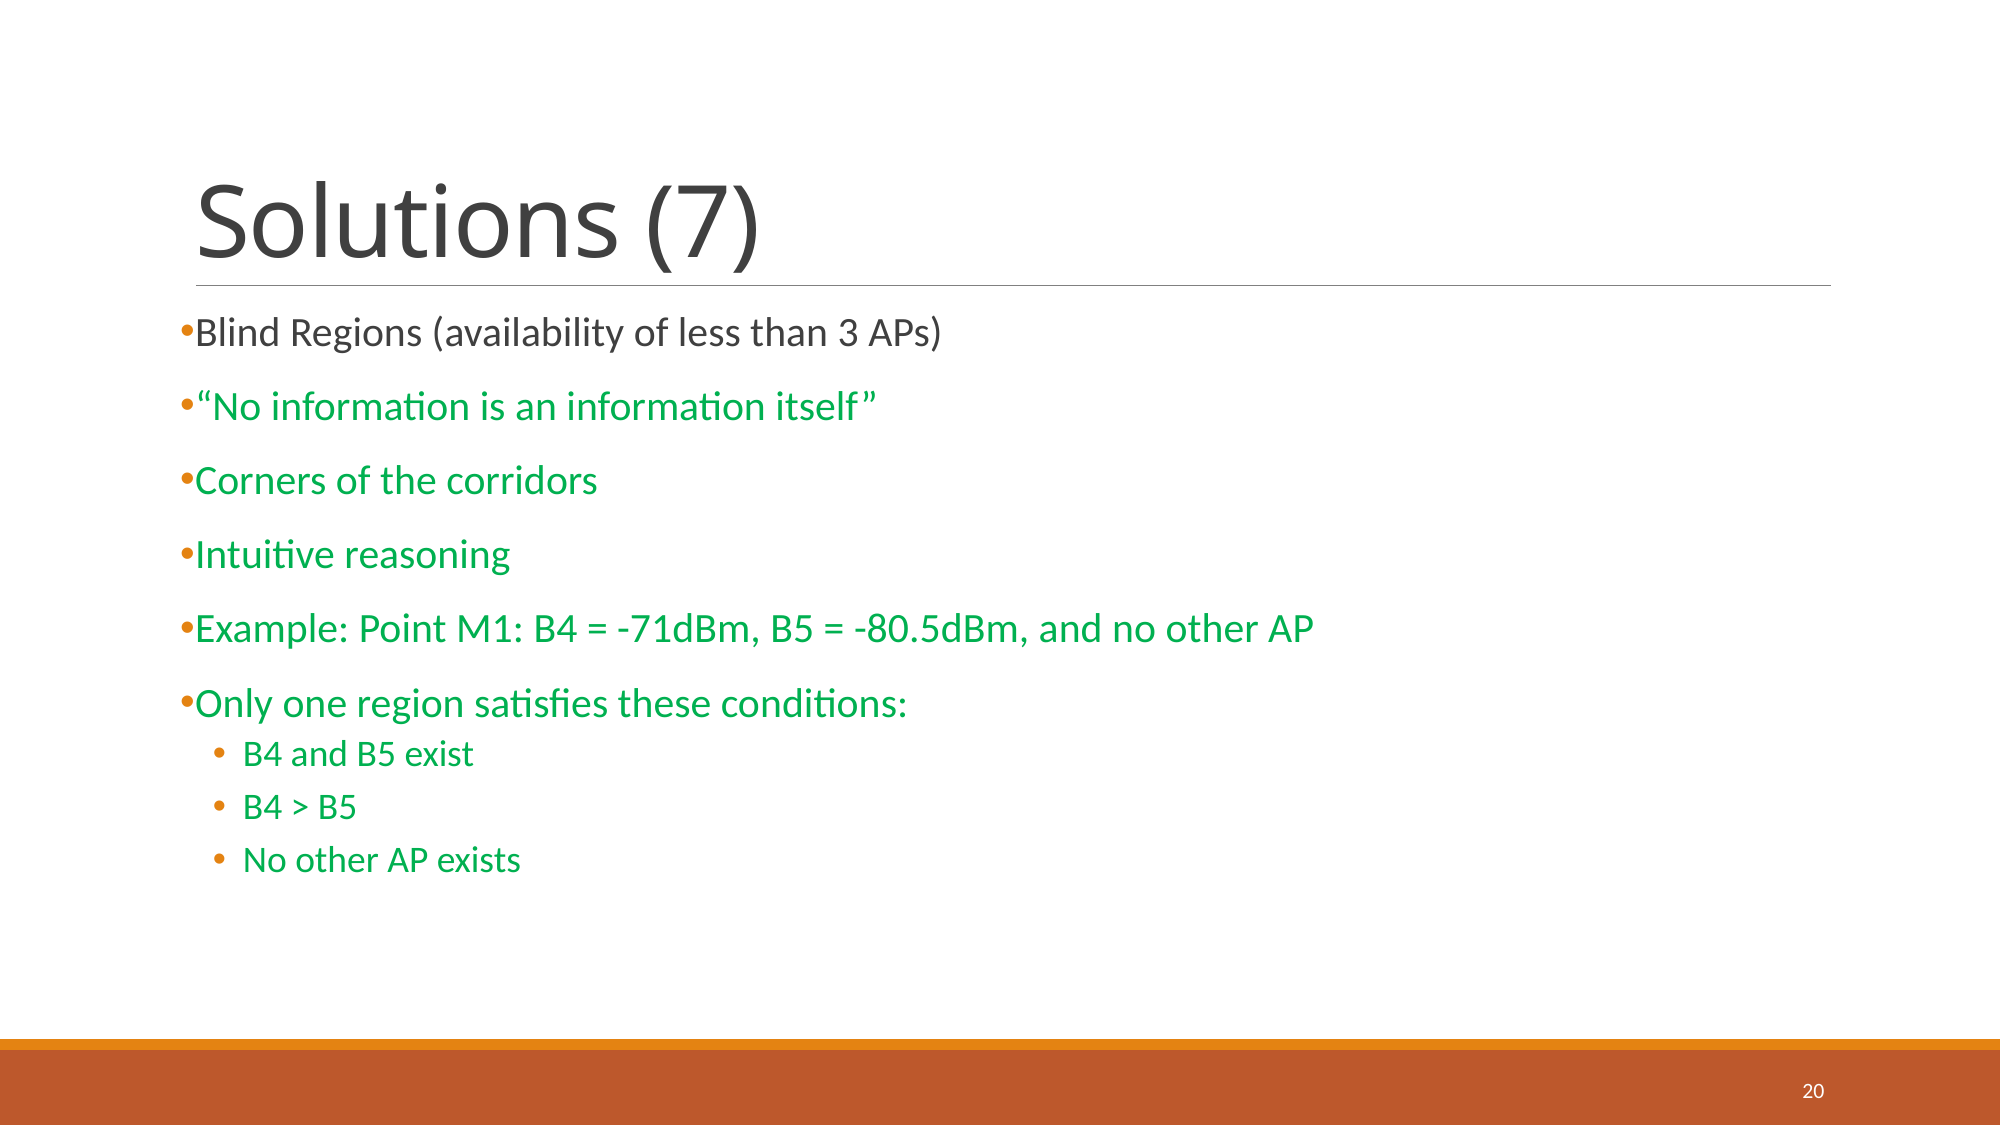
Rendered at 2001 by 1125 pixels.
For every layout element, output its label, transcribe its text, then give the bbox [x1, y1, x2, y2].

slide_number 20 [1624, 1059, 1840, 1120]
title Solutions (7) [180, 47, 1830, 285]
list Blind Regions (availability of less than 3 APs) “No information is an information itself” Corners of the corridors Intuitive reasoning Example: Point M1: B4 = -71dBm, B5 = -80.5dBm, and no other AP Only one region satisfies these conditions: B4 and B5 exist B4 > B5 No other AP exists [180, 302, 1830, 963]
